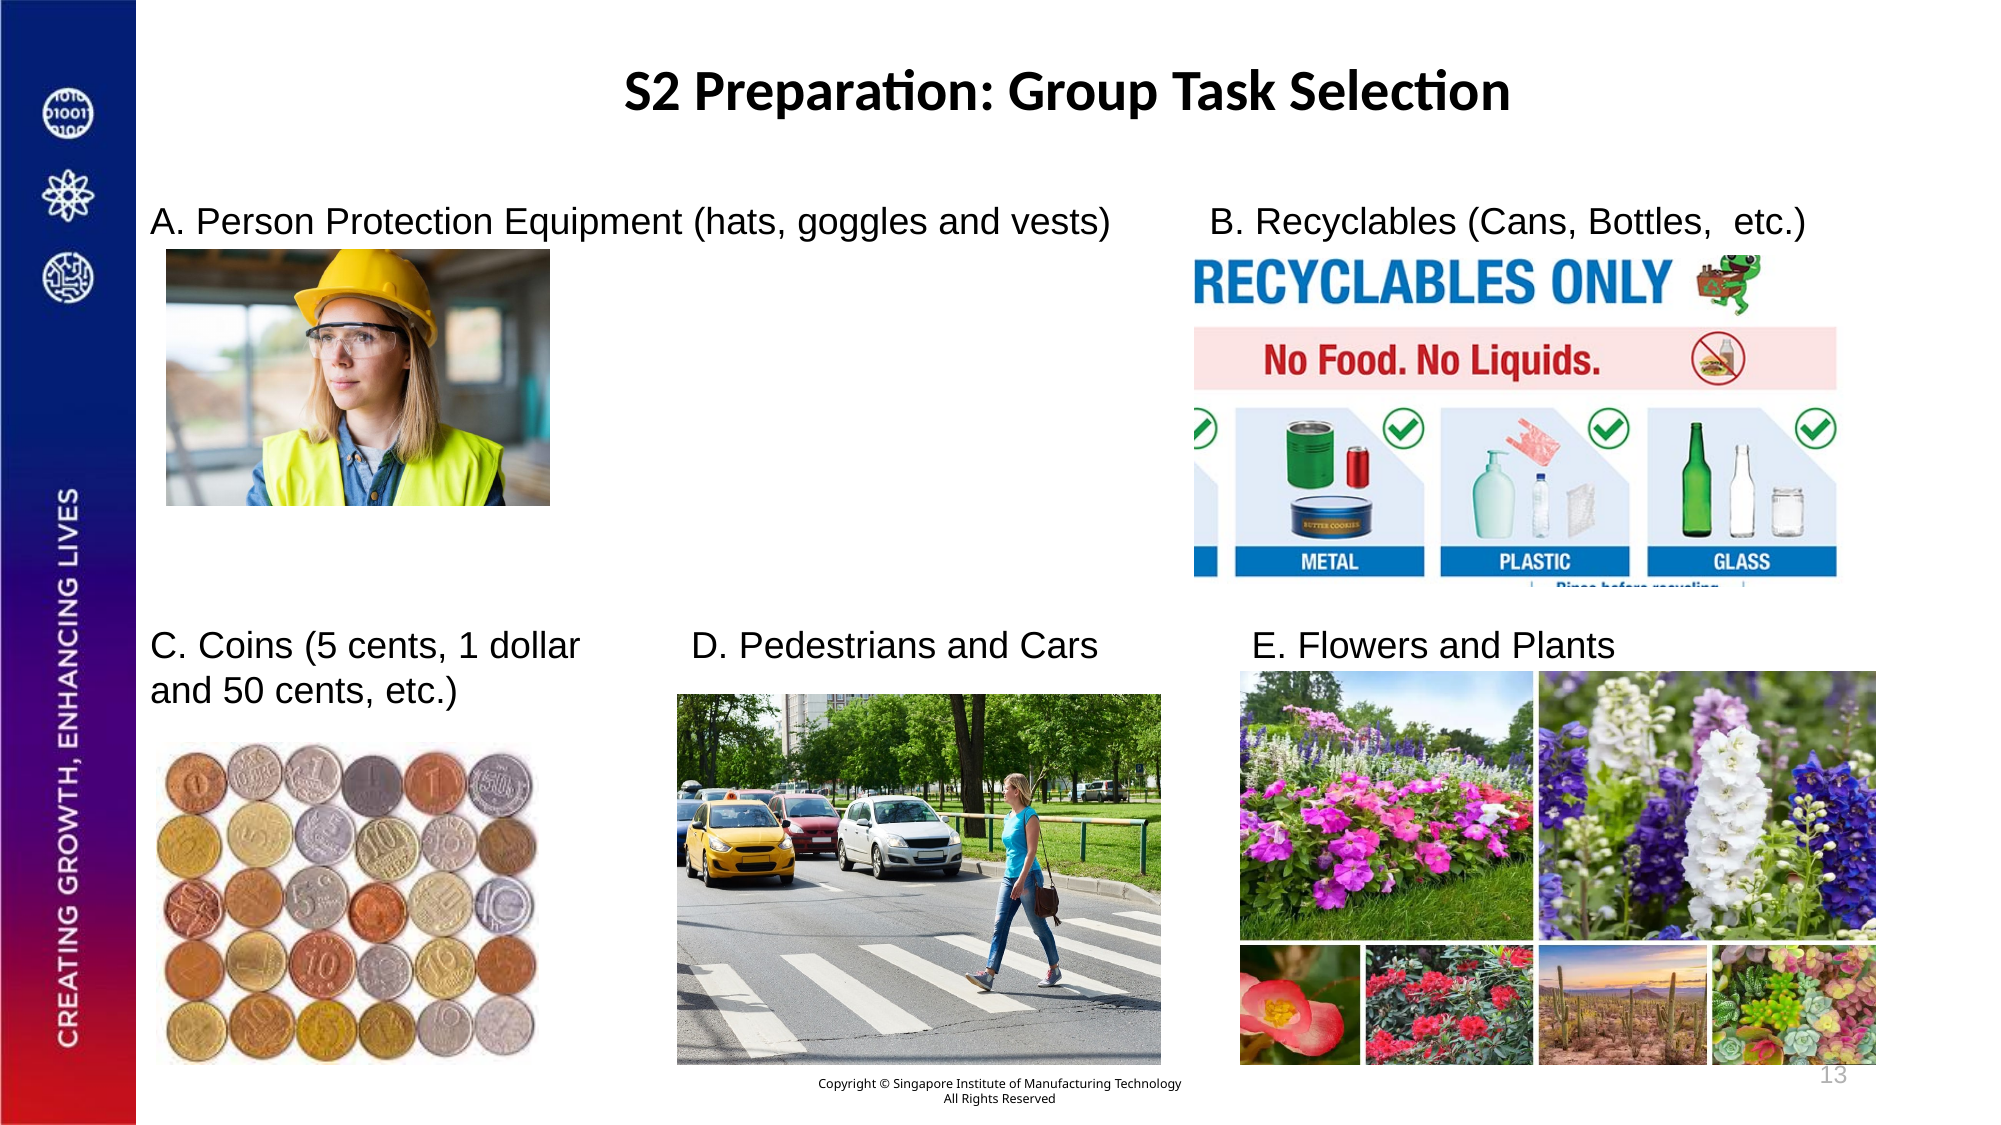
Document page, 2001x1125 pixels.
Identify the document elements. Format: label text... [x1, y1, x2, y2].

picture [1240, 669, 1876, 1066]
picture [166, 249, 550, 506]
title S2 Preparation: Group Task Selection [135, 30, 2000, 144]
picture [1194, 255, 1856, 587]
text_box D. Pedestrians and Cars [676, 613, 1160, 674]
text_box A. Person Protection Equipment (hats, goggles and vests) [135, 189, 1161, 249]
text_box B. Recyclables (Cans, Bottles, etc.) [1194, 189, 1942, 249]
picture [155, 742, 540, 1066]
text_box E. Flowers and Plants [1236, 613, 1721, 671]
picture [677, 694, 1161, 1066]
slide_number 13 [1412, 1072, 1863, 1104]
text_box C. Coins (5 cents, 1 dollar and 50 cents, etc.) [135, 613, 659, 719]
picture [0, 0, 136, 1125]
